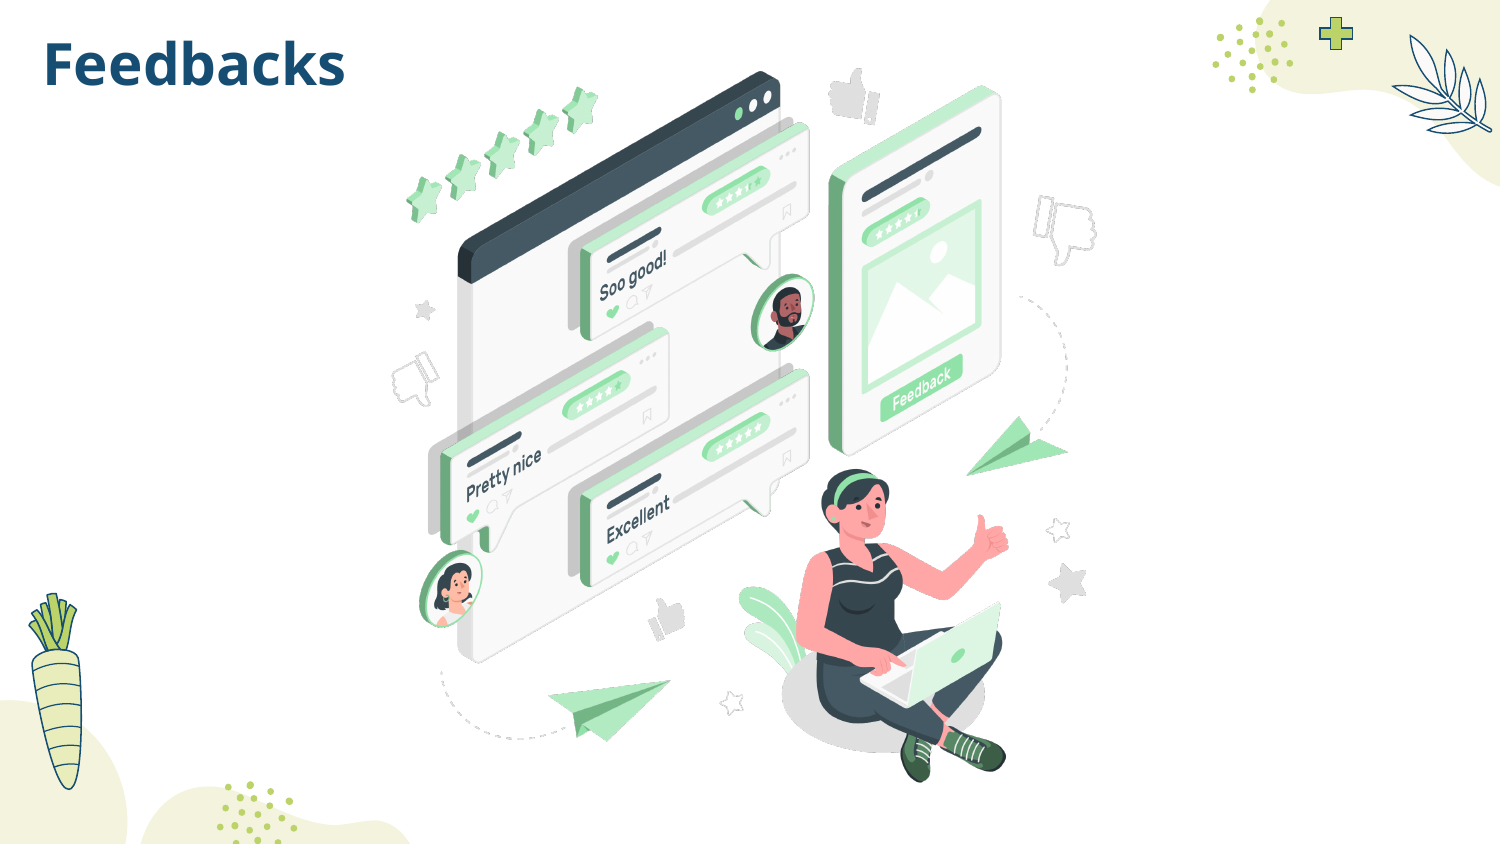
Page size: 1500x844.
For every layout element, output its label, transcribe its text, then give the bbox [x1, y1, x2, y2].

title Feedbacks [27, 12, 1473, 106]
picture [359, 30, 1141, 813]
